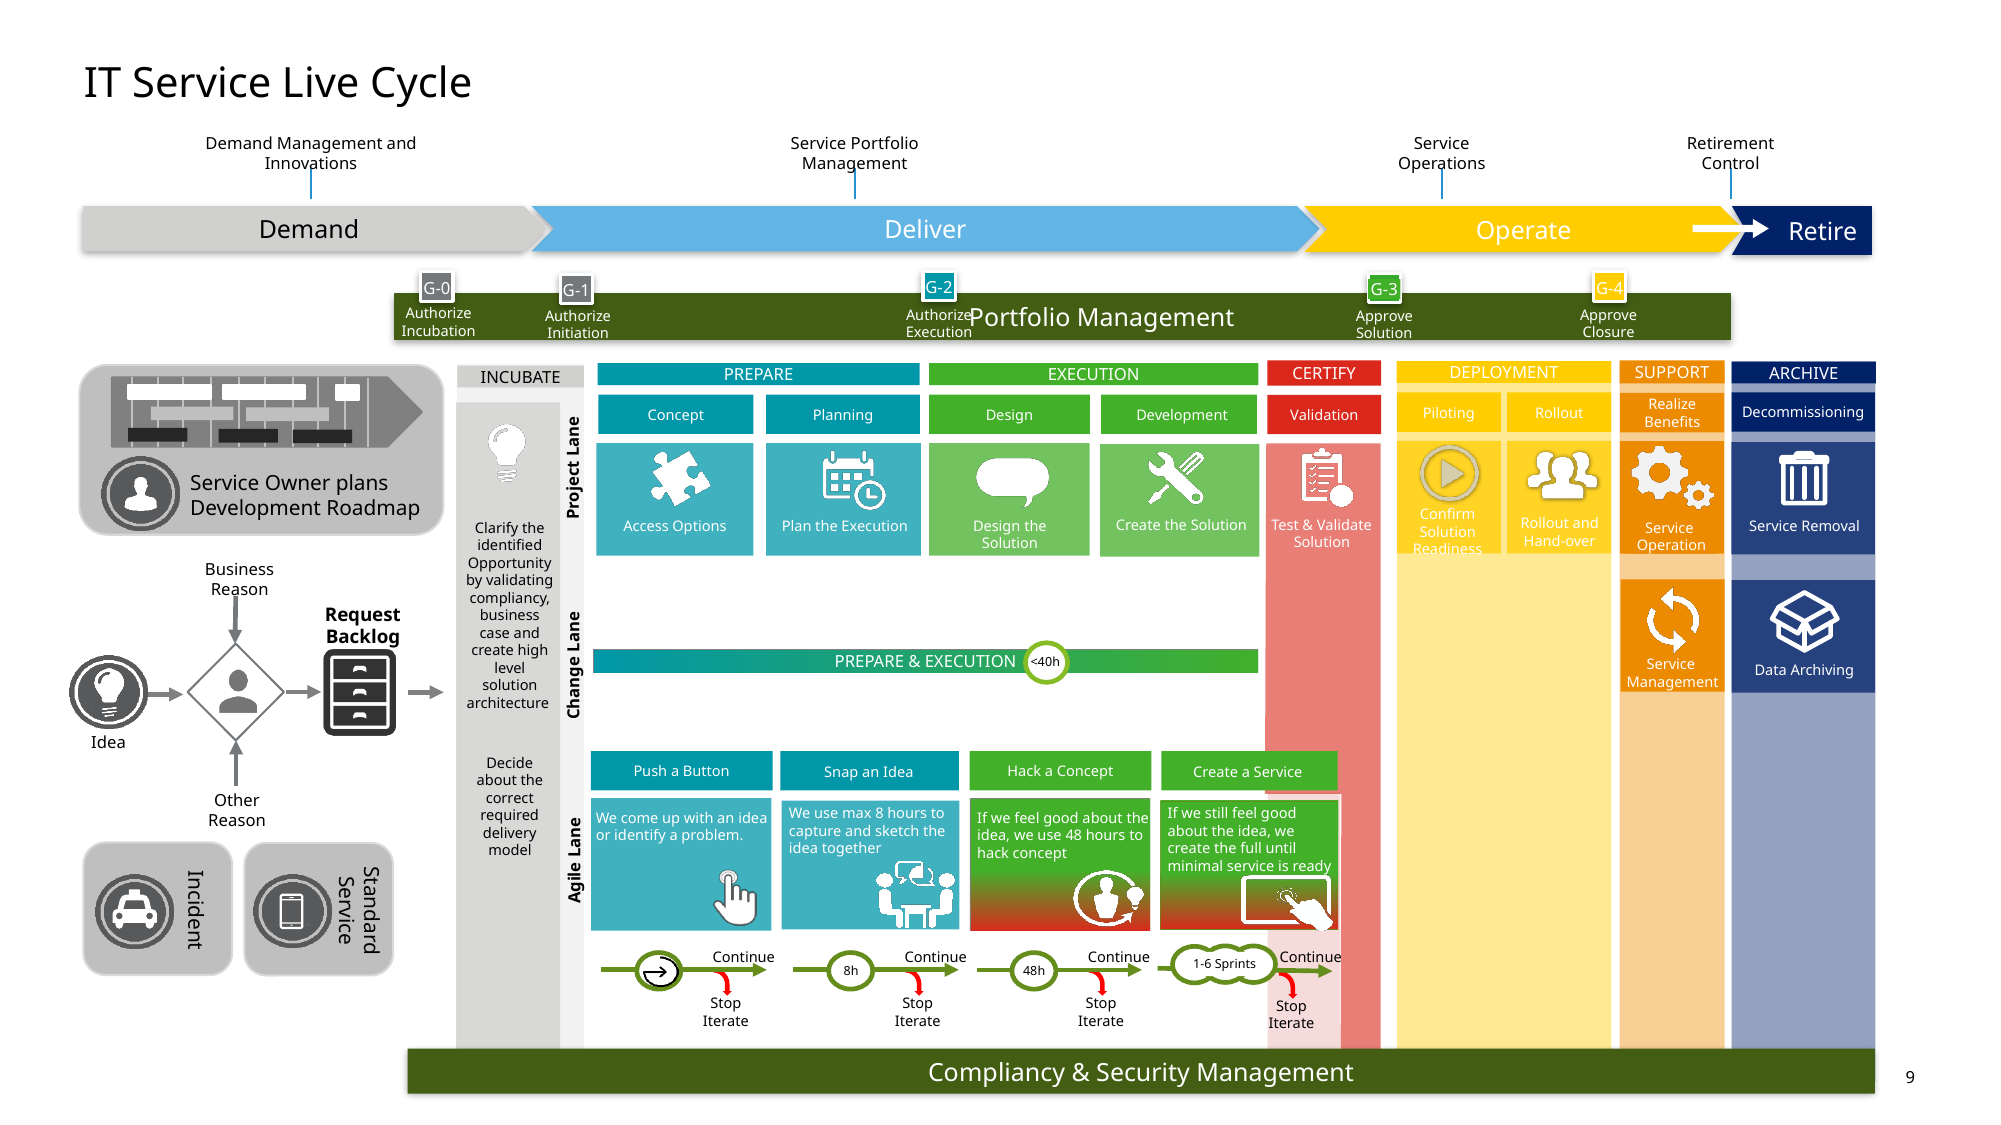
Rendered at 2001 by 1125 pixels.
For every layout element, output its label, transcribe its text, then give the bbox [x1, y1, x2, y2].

title IT Service Live Cycle [83, 55, 1917, 107]
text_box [68, 132, 1877, 1094]
slide_number 9 [1882, 1068, 1916, 1089]
